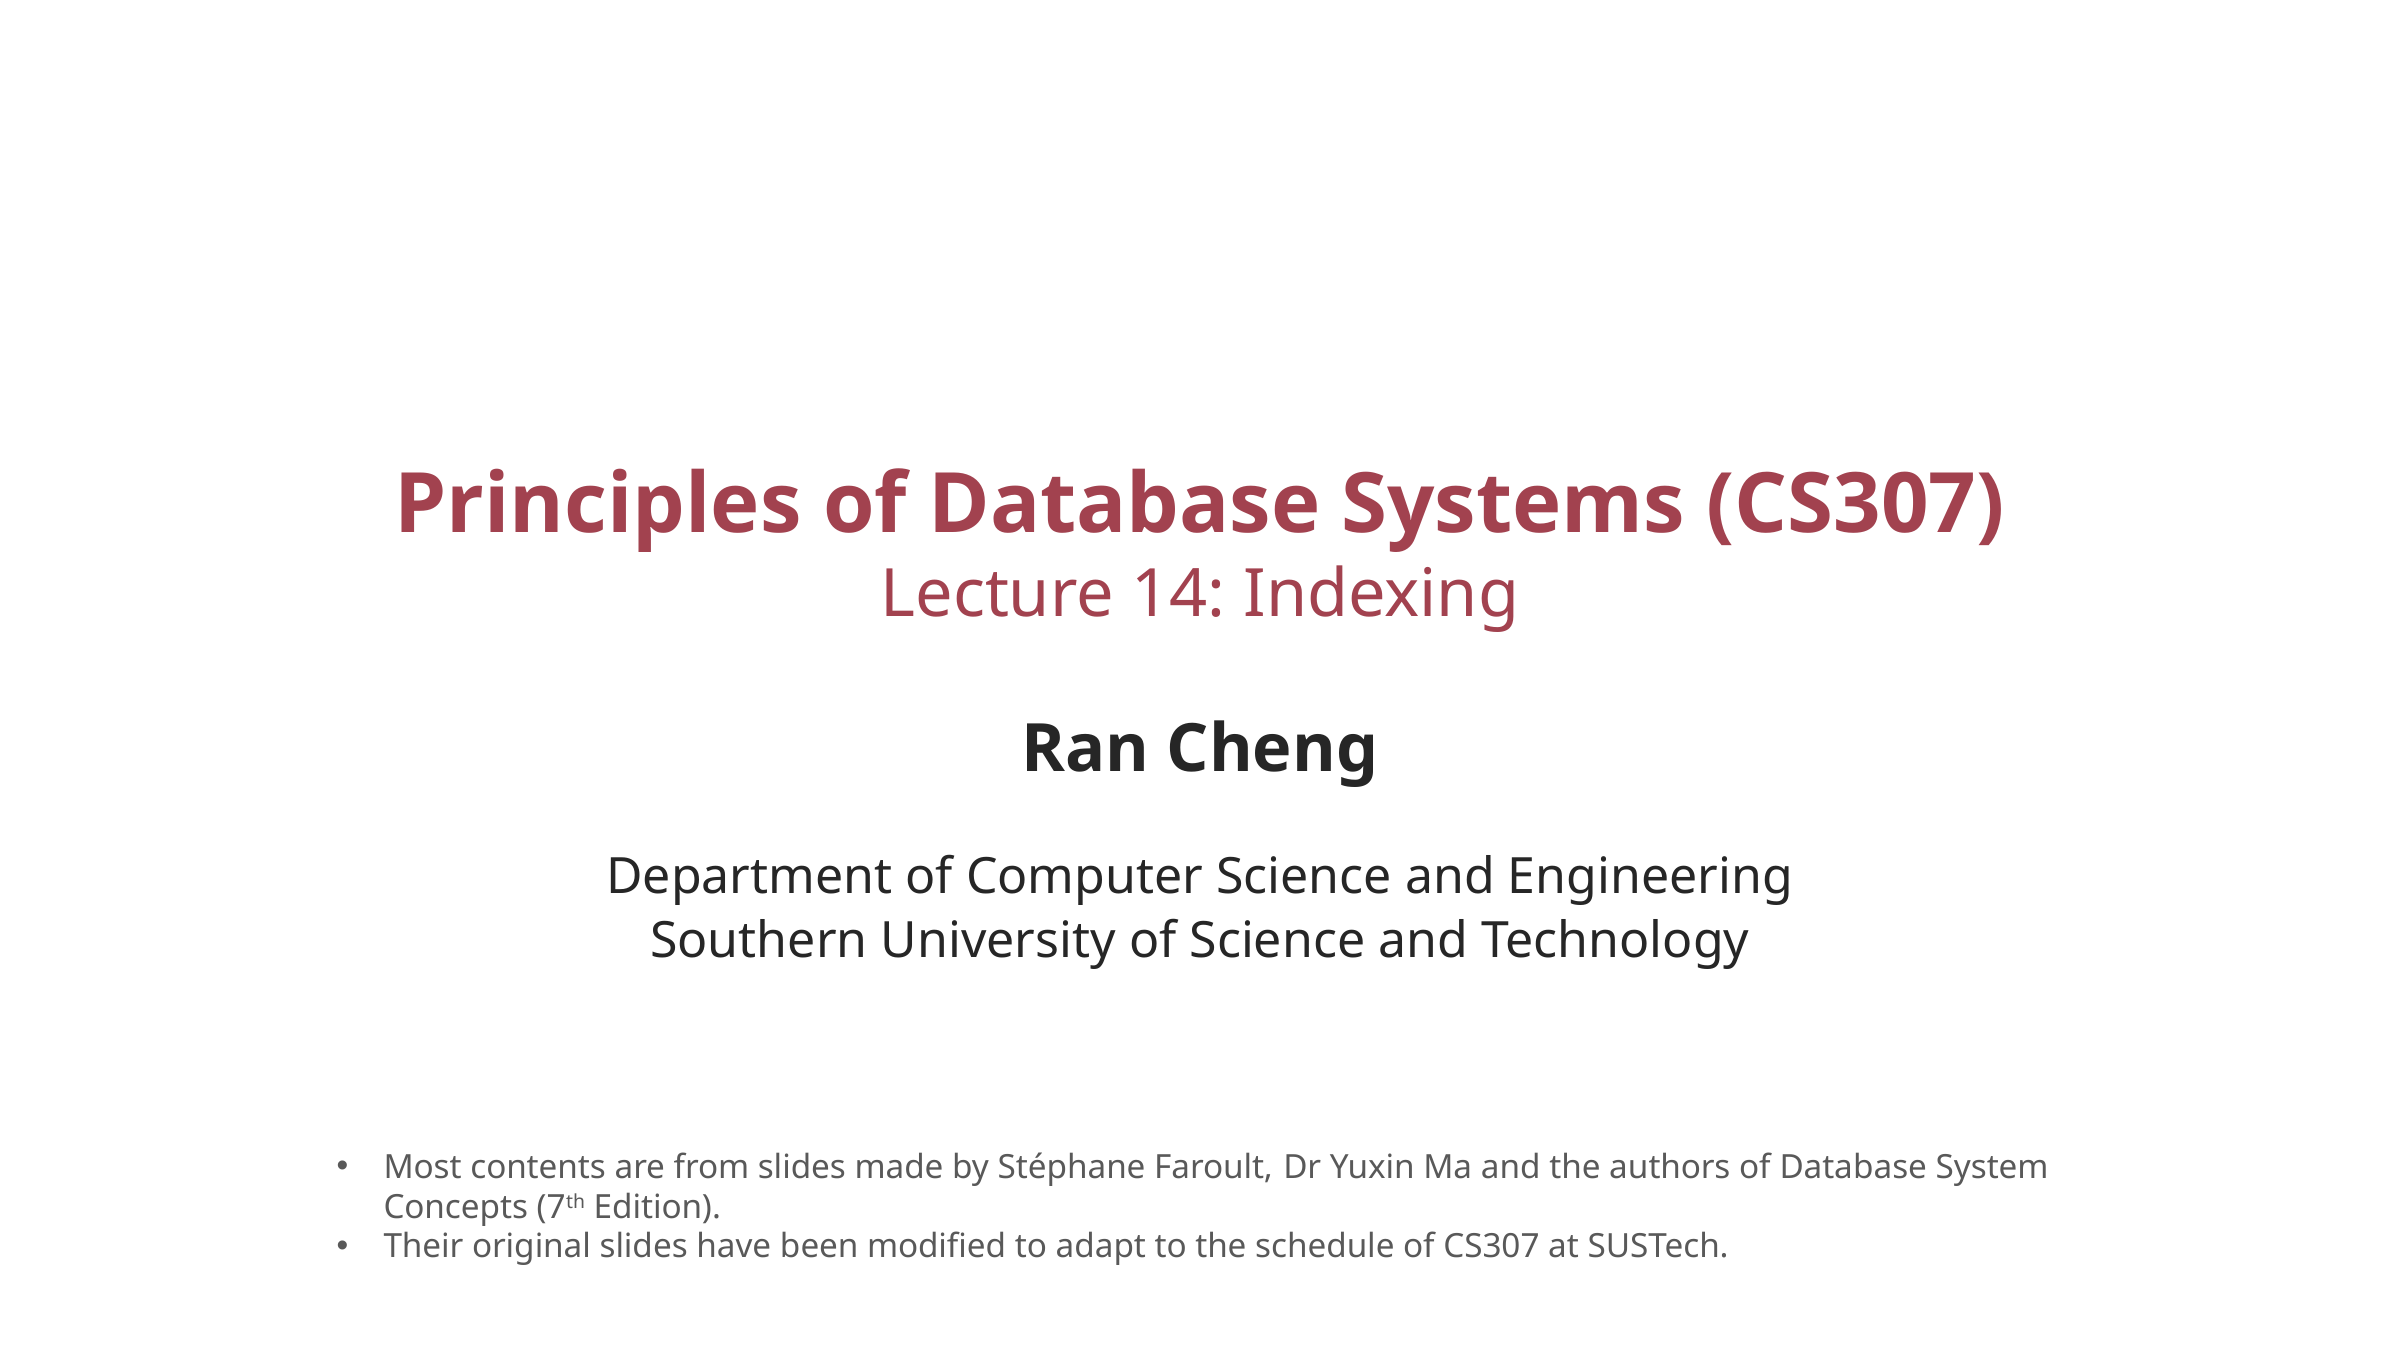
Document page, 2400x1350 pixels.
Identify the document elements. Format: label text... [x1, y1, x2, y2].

title Principles of Database Systems (CS307) Lecture 14: Indexing [150, 351, 2250, 638]
subtitle Ran Cheng Department of Computer Science and Engineering Southern University of Science and Technology [256, 694, 2144, 1020]
text_box Most contents are from slides made by Stéphane Faroult, Dr Yuxin Ma and the authors of Database System Concepts (7th Edition). Their original slides have been modified to adapt to the schedule of CS307 at SUSTech. [321, 1137, 2079, 1272]
